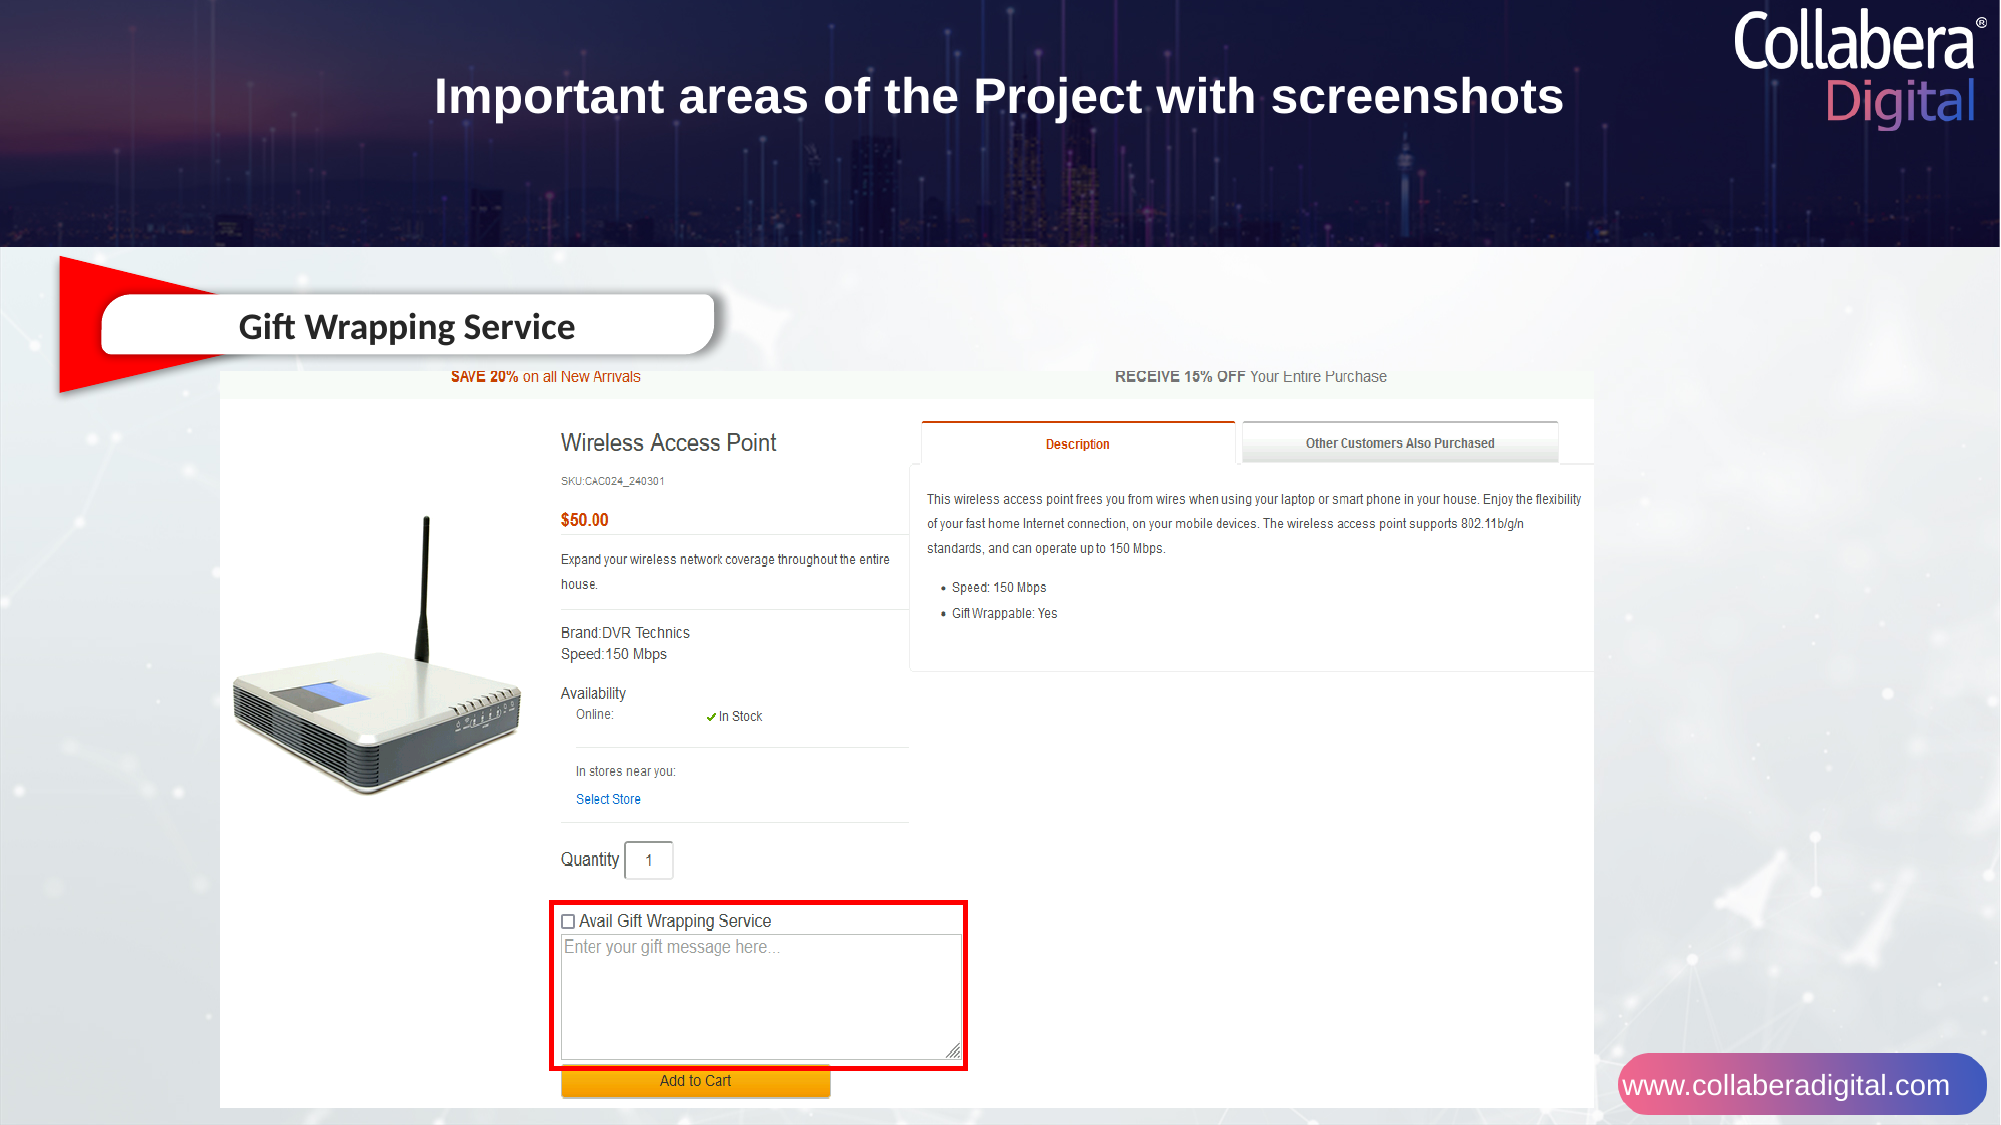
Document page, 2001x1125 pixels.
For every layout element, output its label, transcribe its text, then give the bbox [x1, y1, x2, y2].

text_box Important areas of the Project with screenshots [405, 56, 1594, 132]
text_box [58, 254, 193, 395]
text_box Gift Wrapping Service [100, 292, 716, 356]
picture [0, 0, 2000, 1125]
